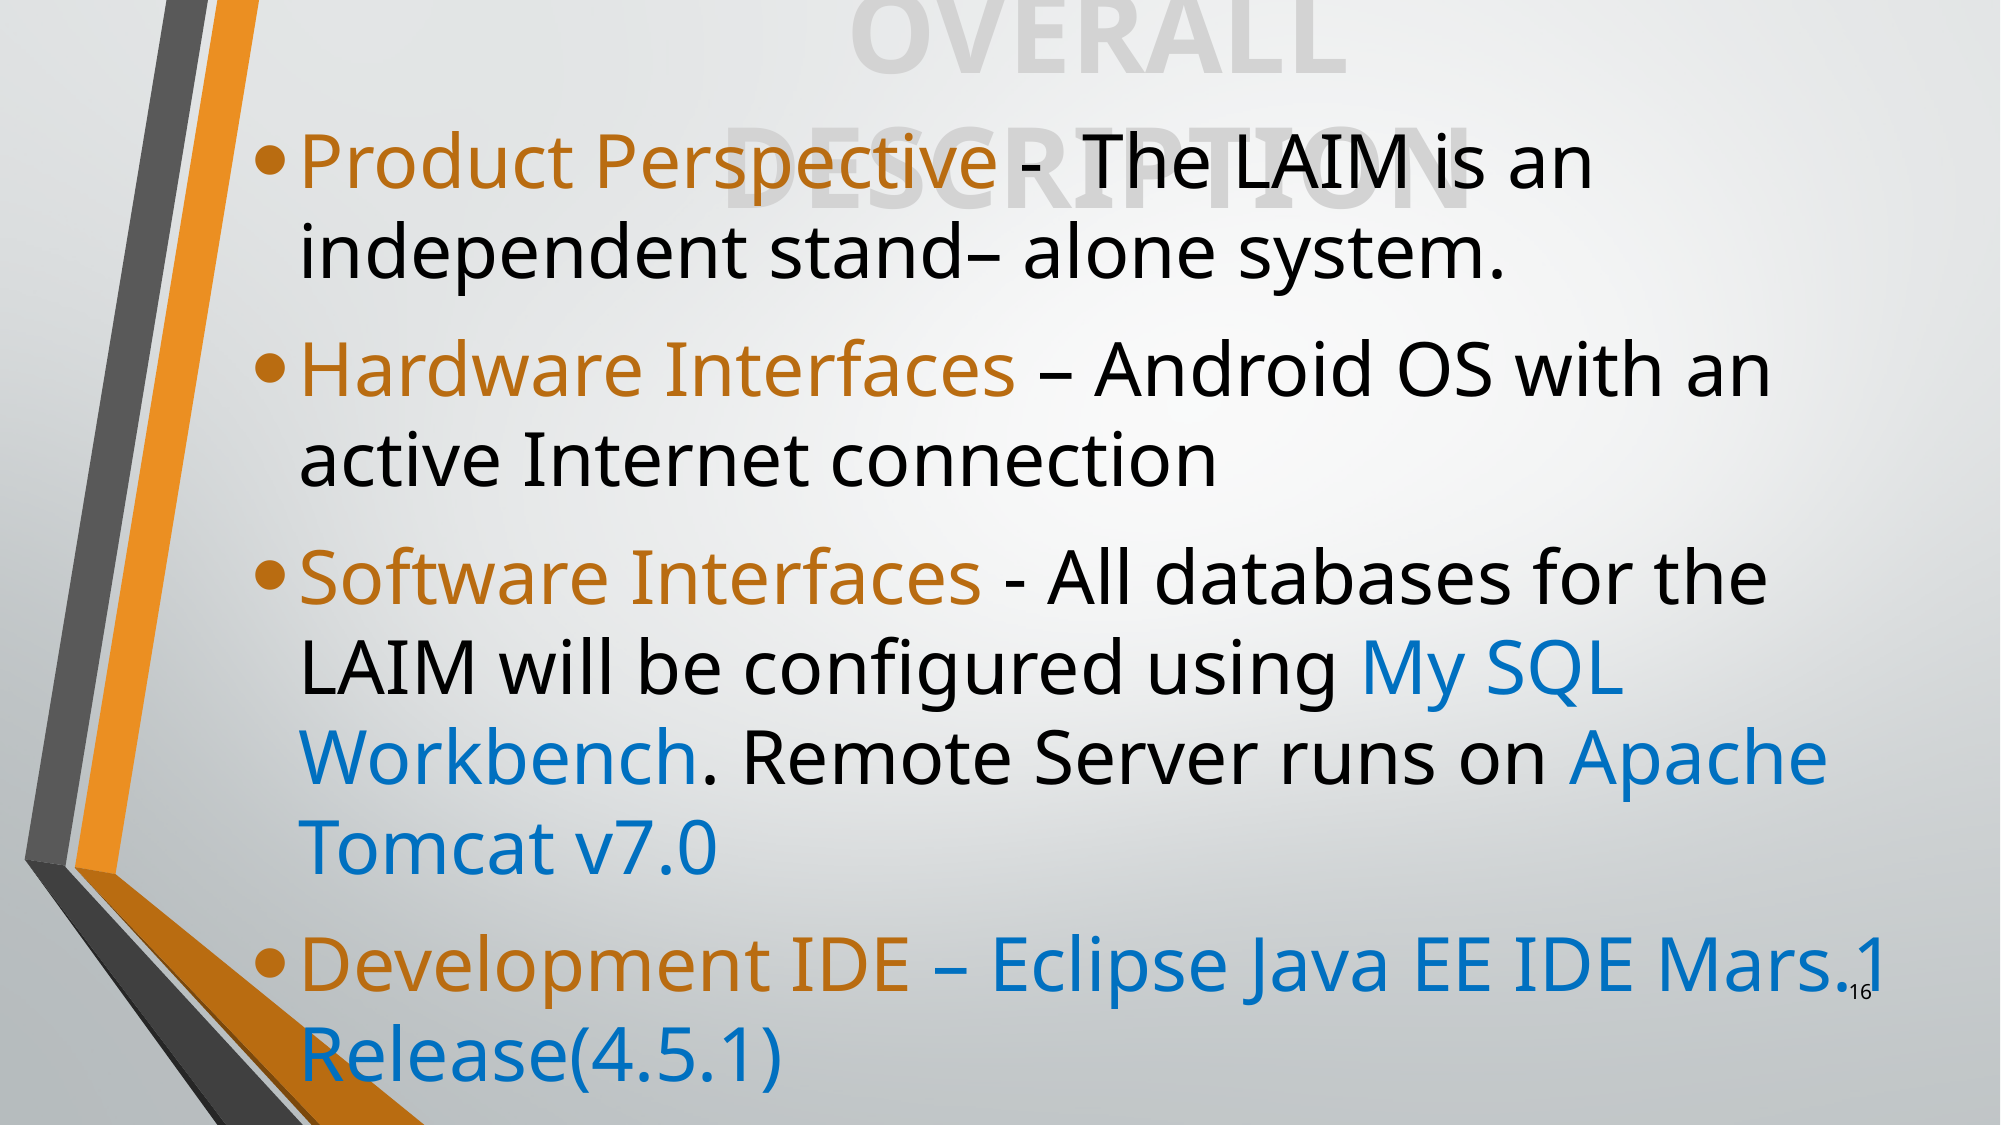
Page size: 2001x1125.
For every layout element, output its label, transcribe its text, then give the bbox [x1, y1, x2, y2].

slide_number 16 [1796, 962, 1887, 1023]
list Product Perspective - The LAIM is an independent stand– alone system. Hardware Interfaces – Android OS with an active Internet connection Software Interfaces - All databases for the LAIM will be configured using My SQL Workbench. Remote Server runs on Apache Tomcat v7.0 Development IDE – Eclipse Java EE IDE Mars.1 Release(4.5.1) [236, 349, 1960, 862]
title OVERALL DESCRIPTION [476, 33, 1720, 158]
